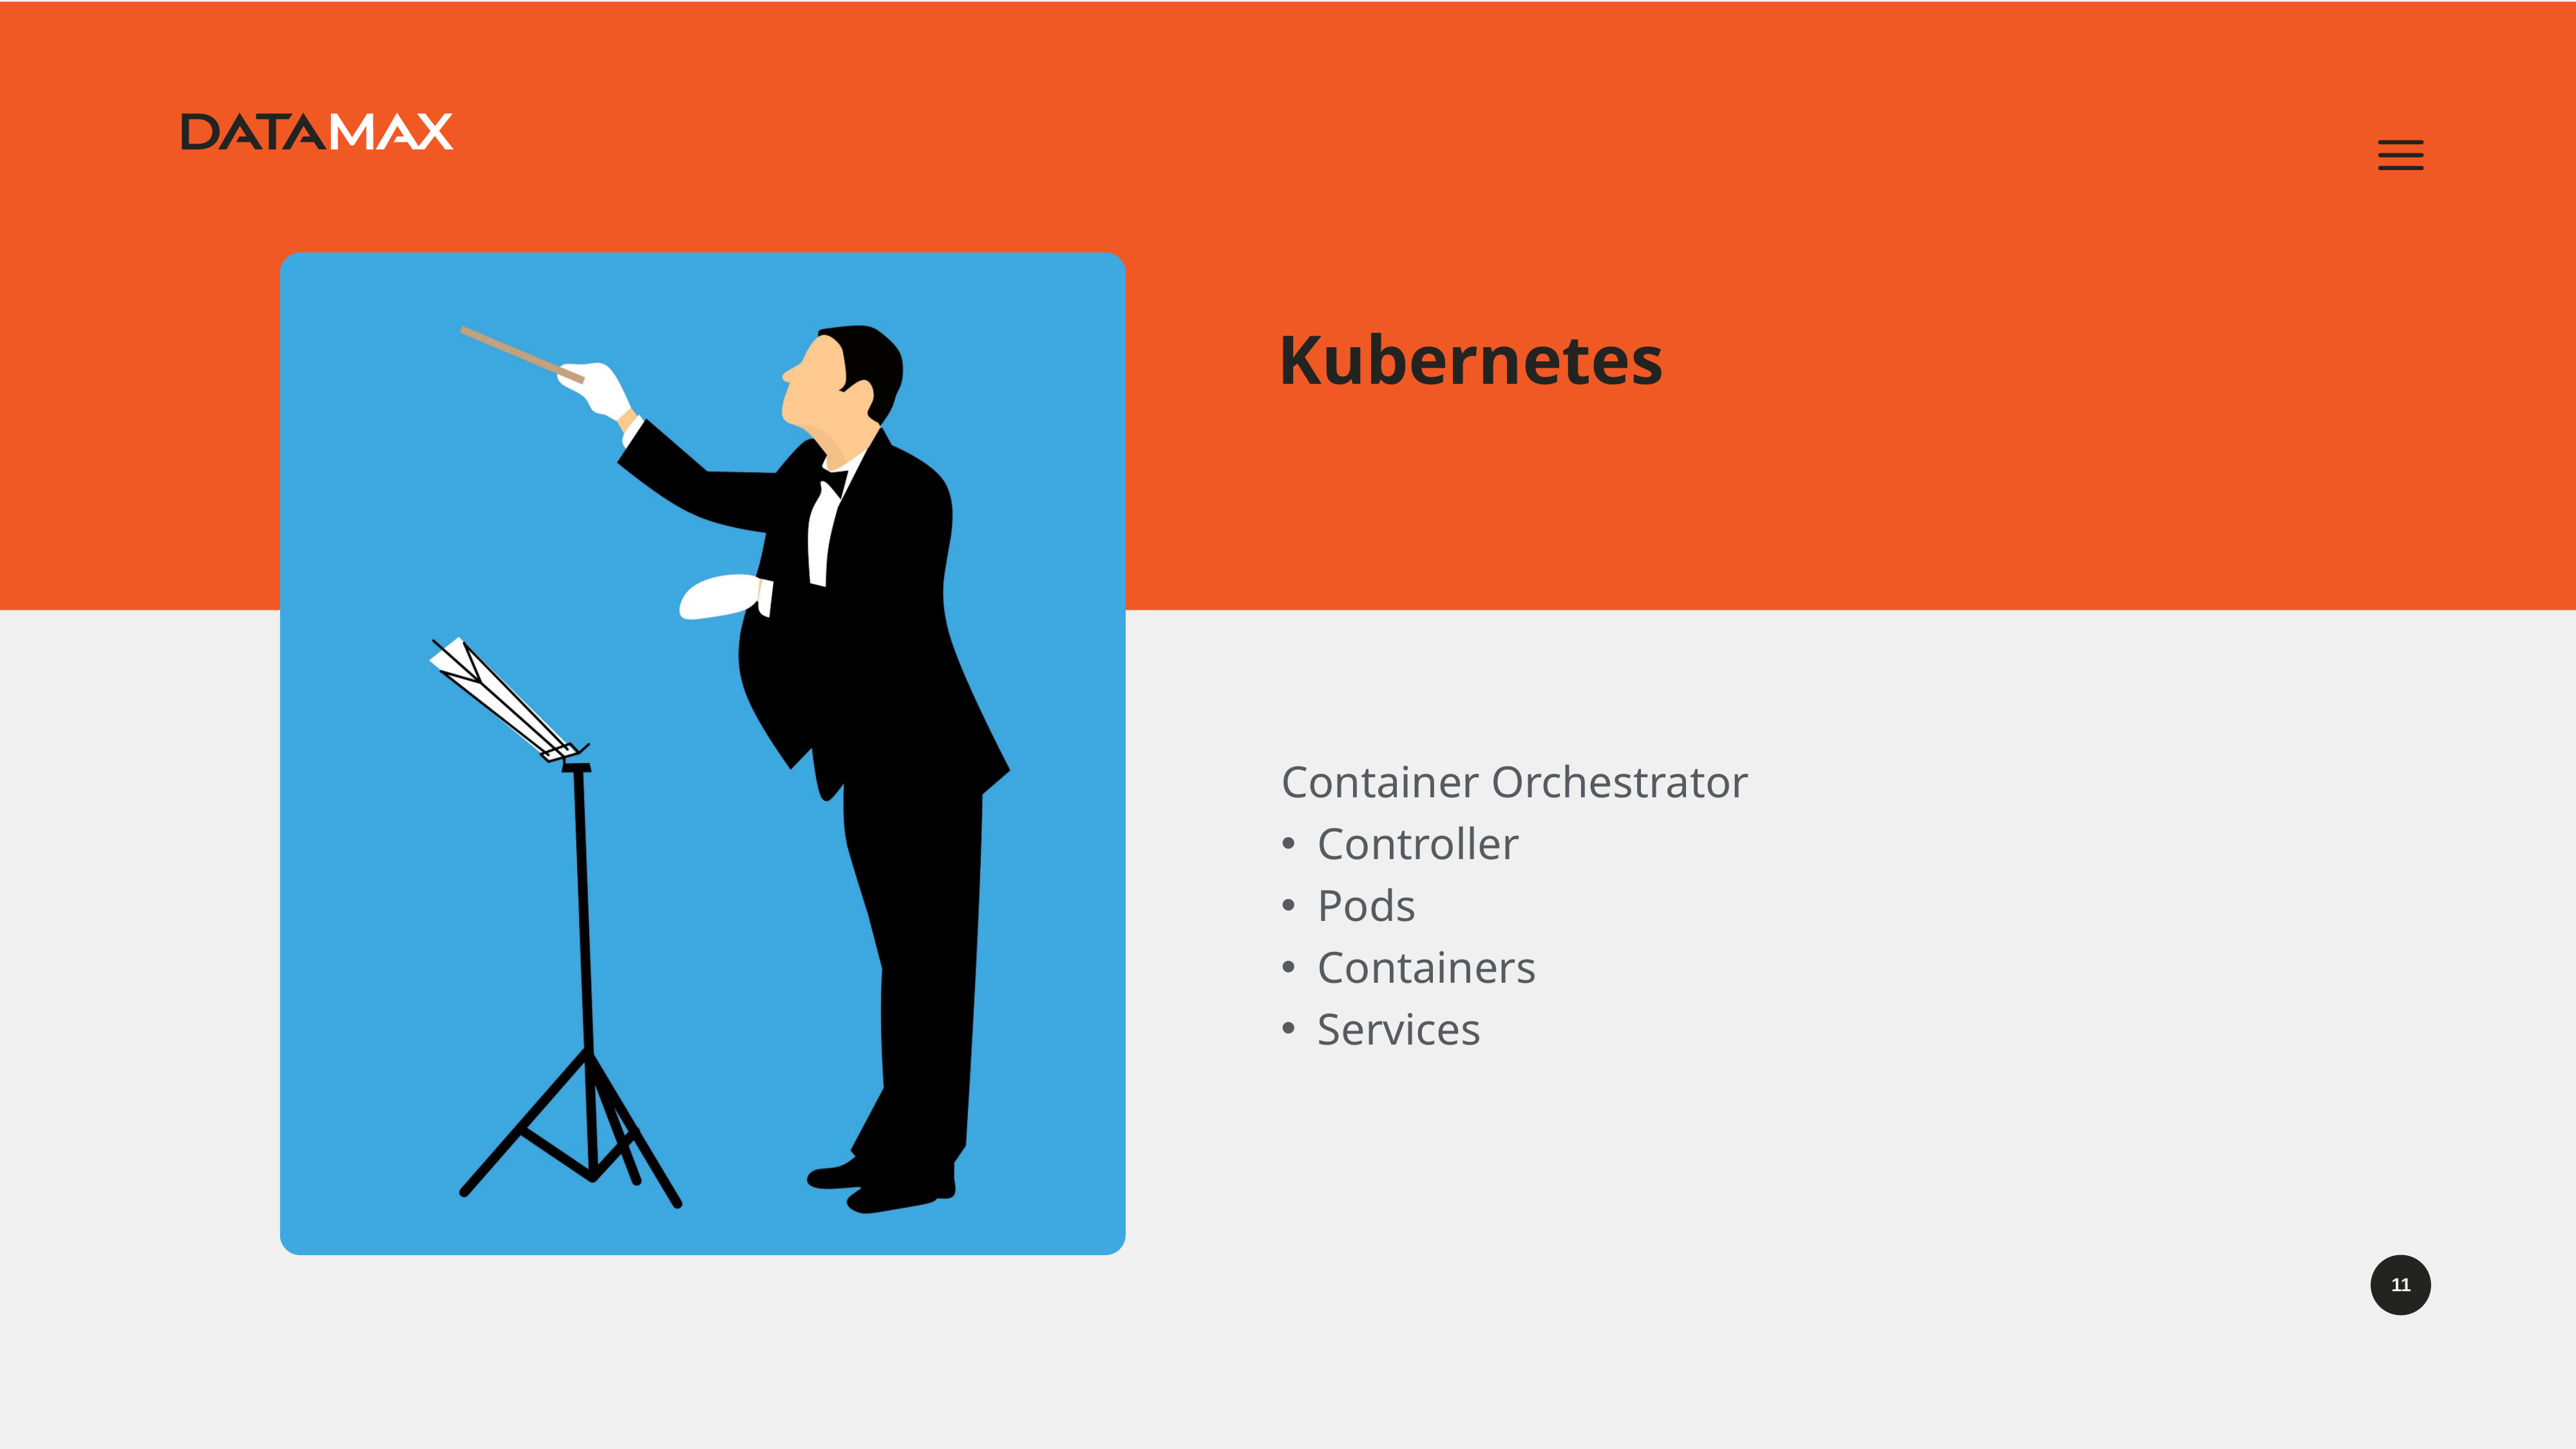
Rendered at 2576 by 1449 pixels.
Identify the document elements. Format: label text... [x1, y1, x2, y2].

text_box Container Orchestrator Controller Pods Containers Services [1276, 739, 2334, 1163]
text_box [181, 112, 454, 150]
text_box [2378, 153, 2424, 158]
text_box [2378, 140, 2424, 145]
slide_number 11 [2371, 1268, 2432, 1300]
text_box Kubernetes [1272, 311, 2338, 403]
text_box [0, 1, 2576, 611]
picture [279, 252, 1126, 1256]
text_box [2378, 166, 2424, 171]
